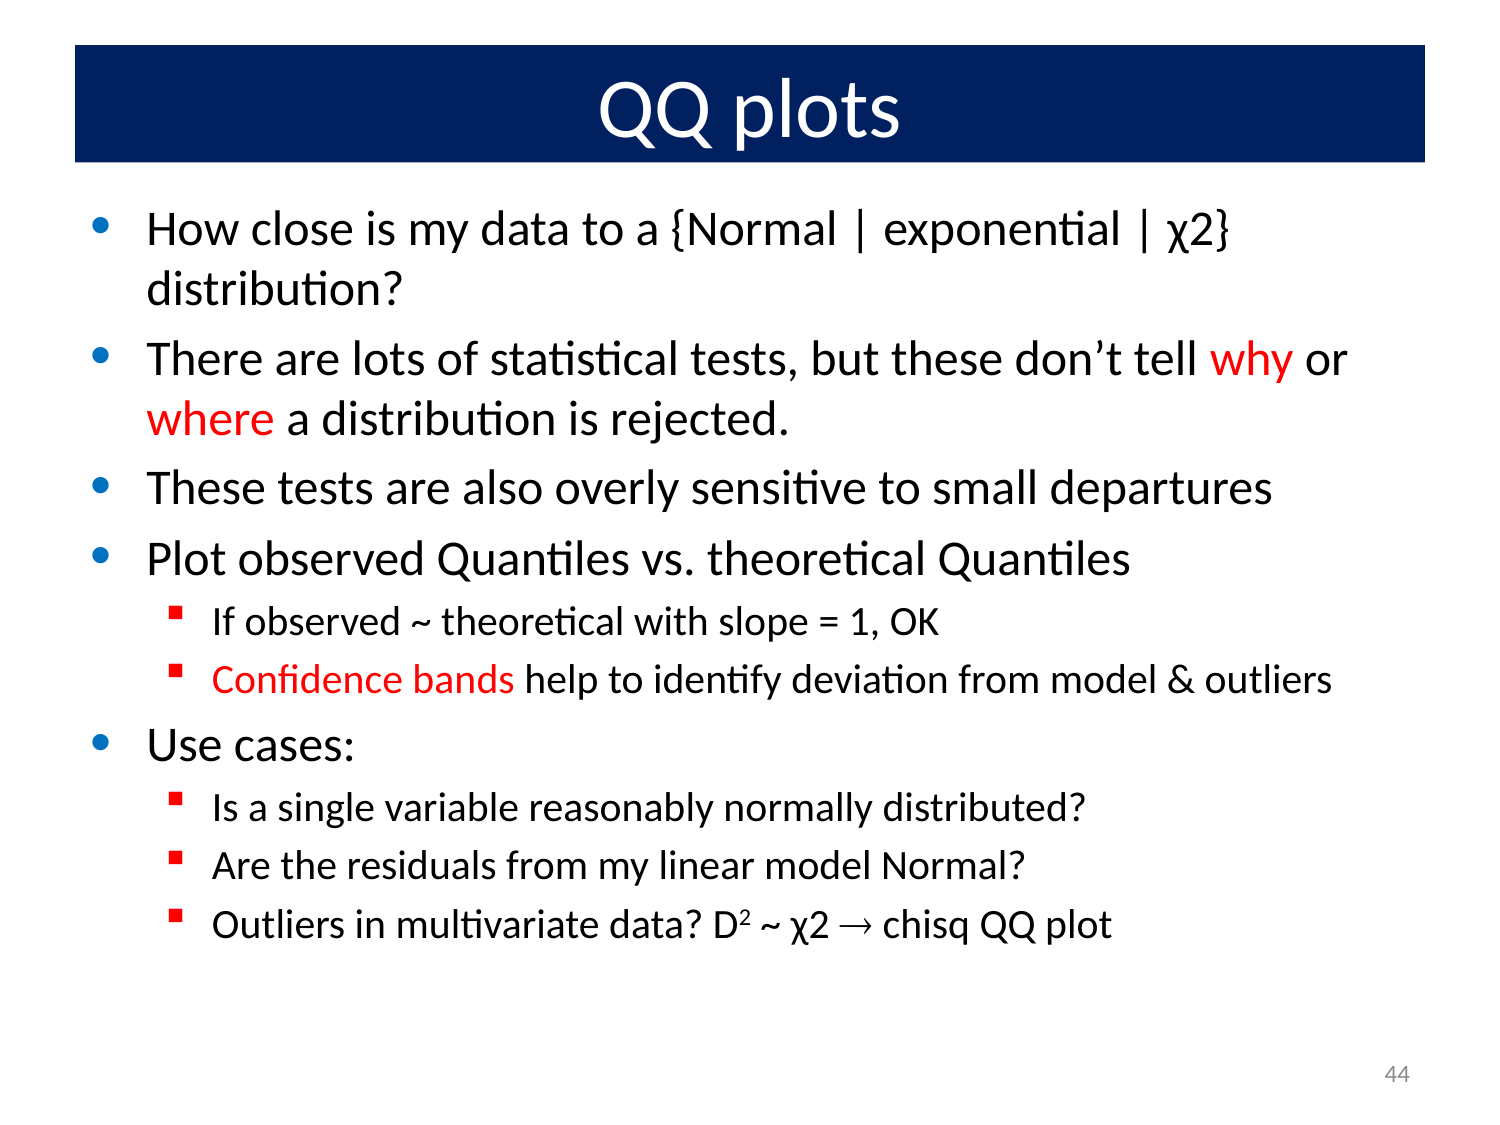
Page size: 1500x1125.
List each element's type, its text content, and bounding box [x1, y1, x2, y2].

title QQ plots [75, 45, 1425, 163]
list How close is my data to a {Normal | exponential | χ2} distribution? There are lots of statistical tests, but these don’t tell why or where a distribution is rejected. These tests are also overly sensitive to small departures Plot observed Quantiles vs. theoretical Quantiles If observed ~ theoretical with slope = 1, OK Confidence bands help to identify deviation from model & outliers Use cases: Is a single variable reasonably normally distributed? Are the residuals from my linear model Normal? Outliers in multivariate data? D2 ~ χ2  chisq QQ plot [75, 187, 1425, 1025]
slide_number 44 [1074, 1042, 1425, 1103]
